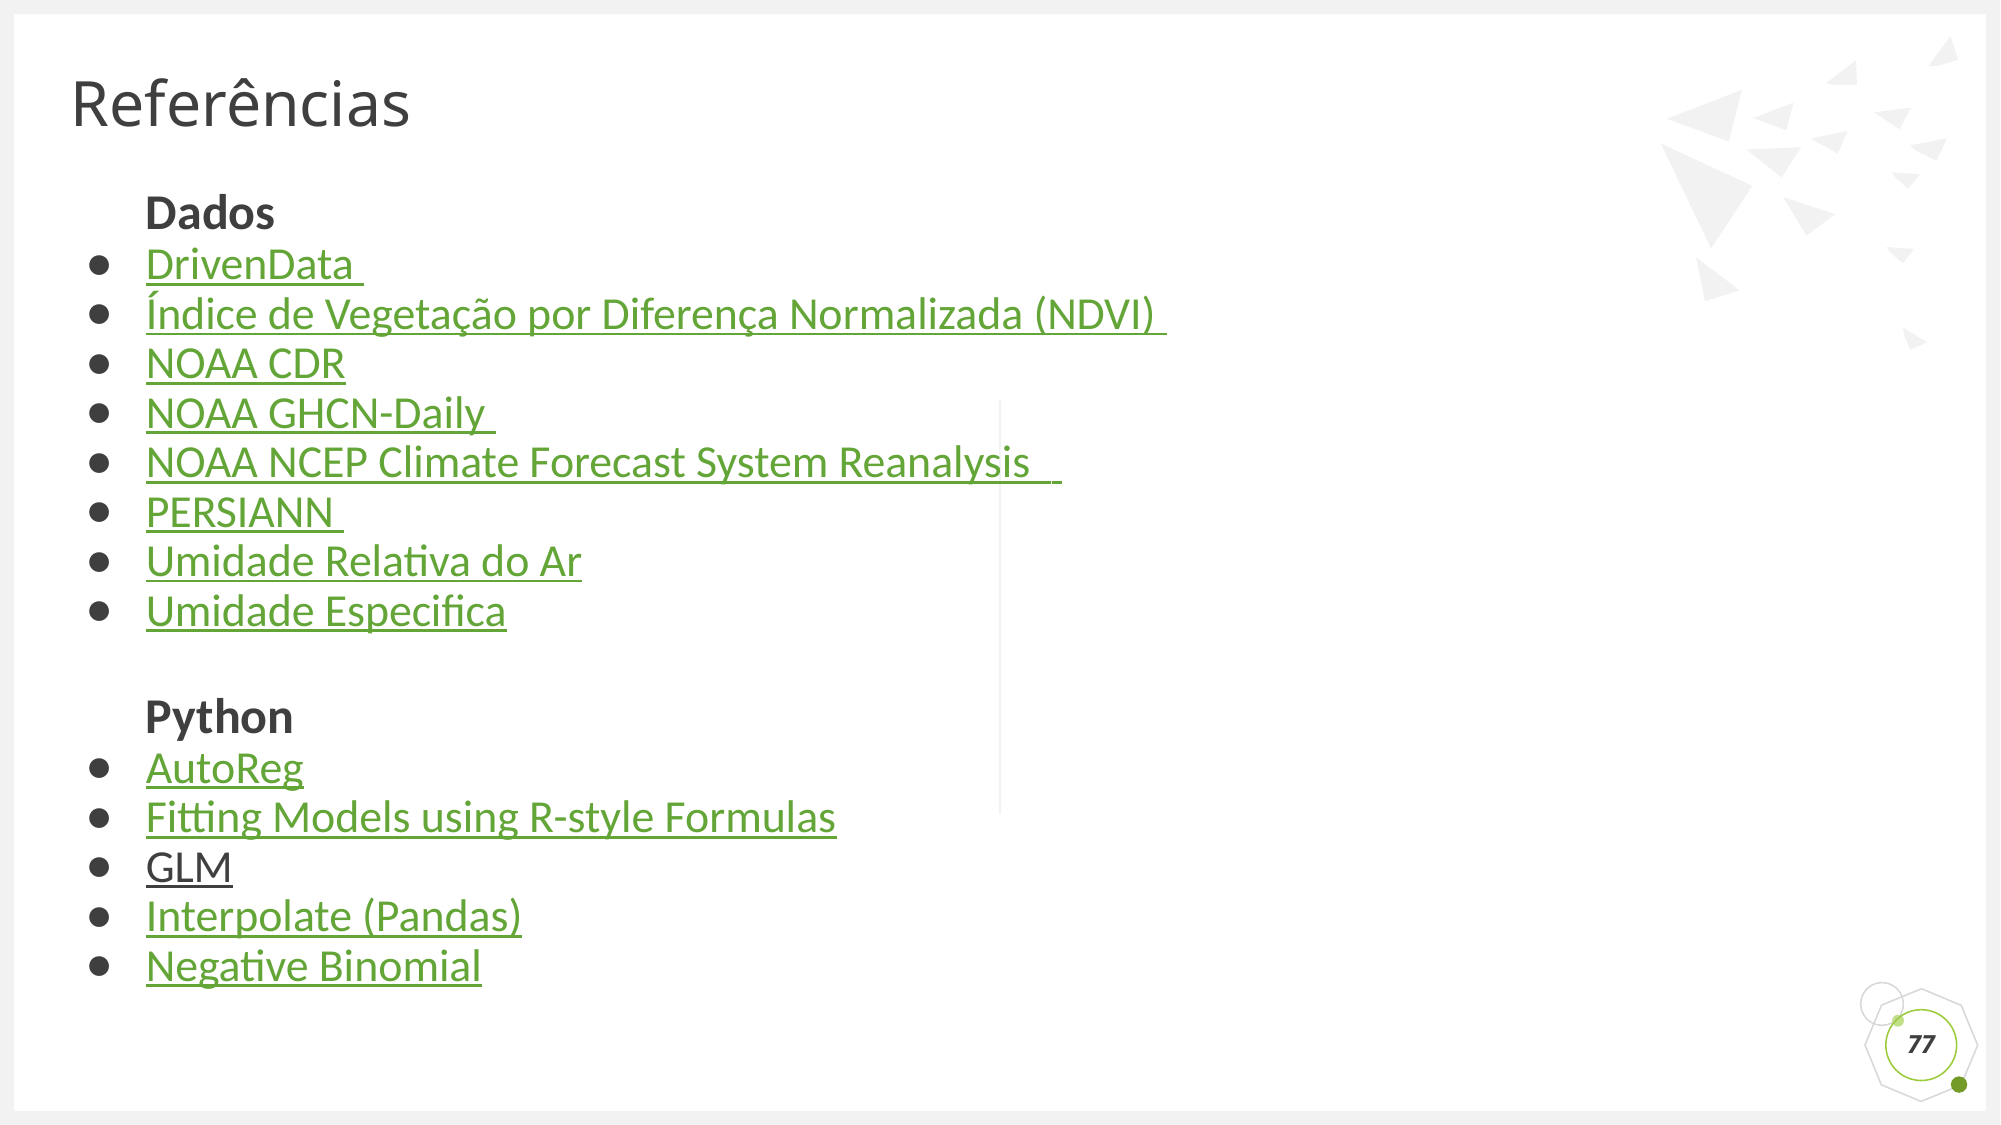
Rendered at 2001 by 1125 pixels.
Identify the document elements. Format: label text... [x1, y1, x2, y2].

title Referências [70, 70, 1932, 142]
list Dados DrivenData Índice de Vegetação por Diferença Normalizada (NDVI) NOAA CDR NOAA GHCN-Daily NOAA NCEP Climate Forecast System Reanalysis PERSIANN Umidade Relativa do Ar Umidade Especifica Python AutoReg Fitting Models using R-style Formulas GLM Interpolate (Pandas) Negative Binomial [70, 186, 1869, 1031]
slide_number ‹#› [1885, 1008, 1958, 1082]
